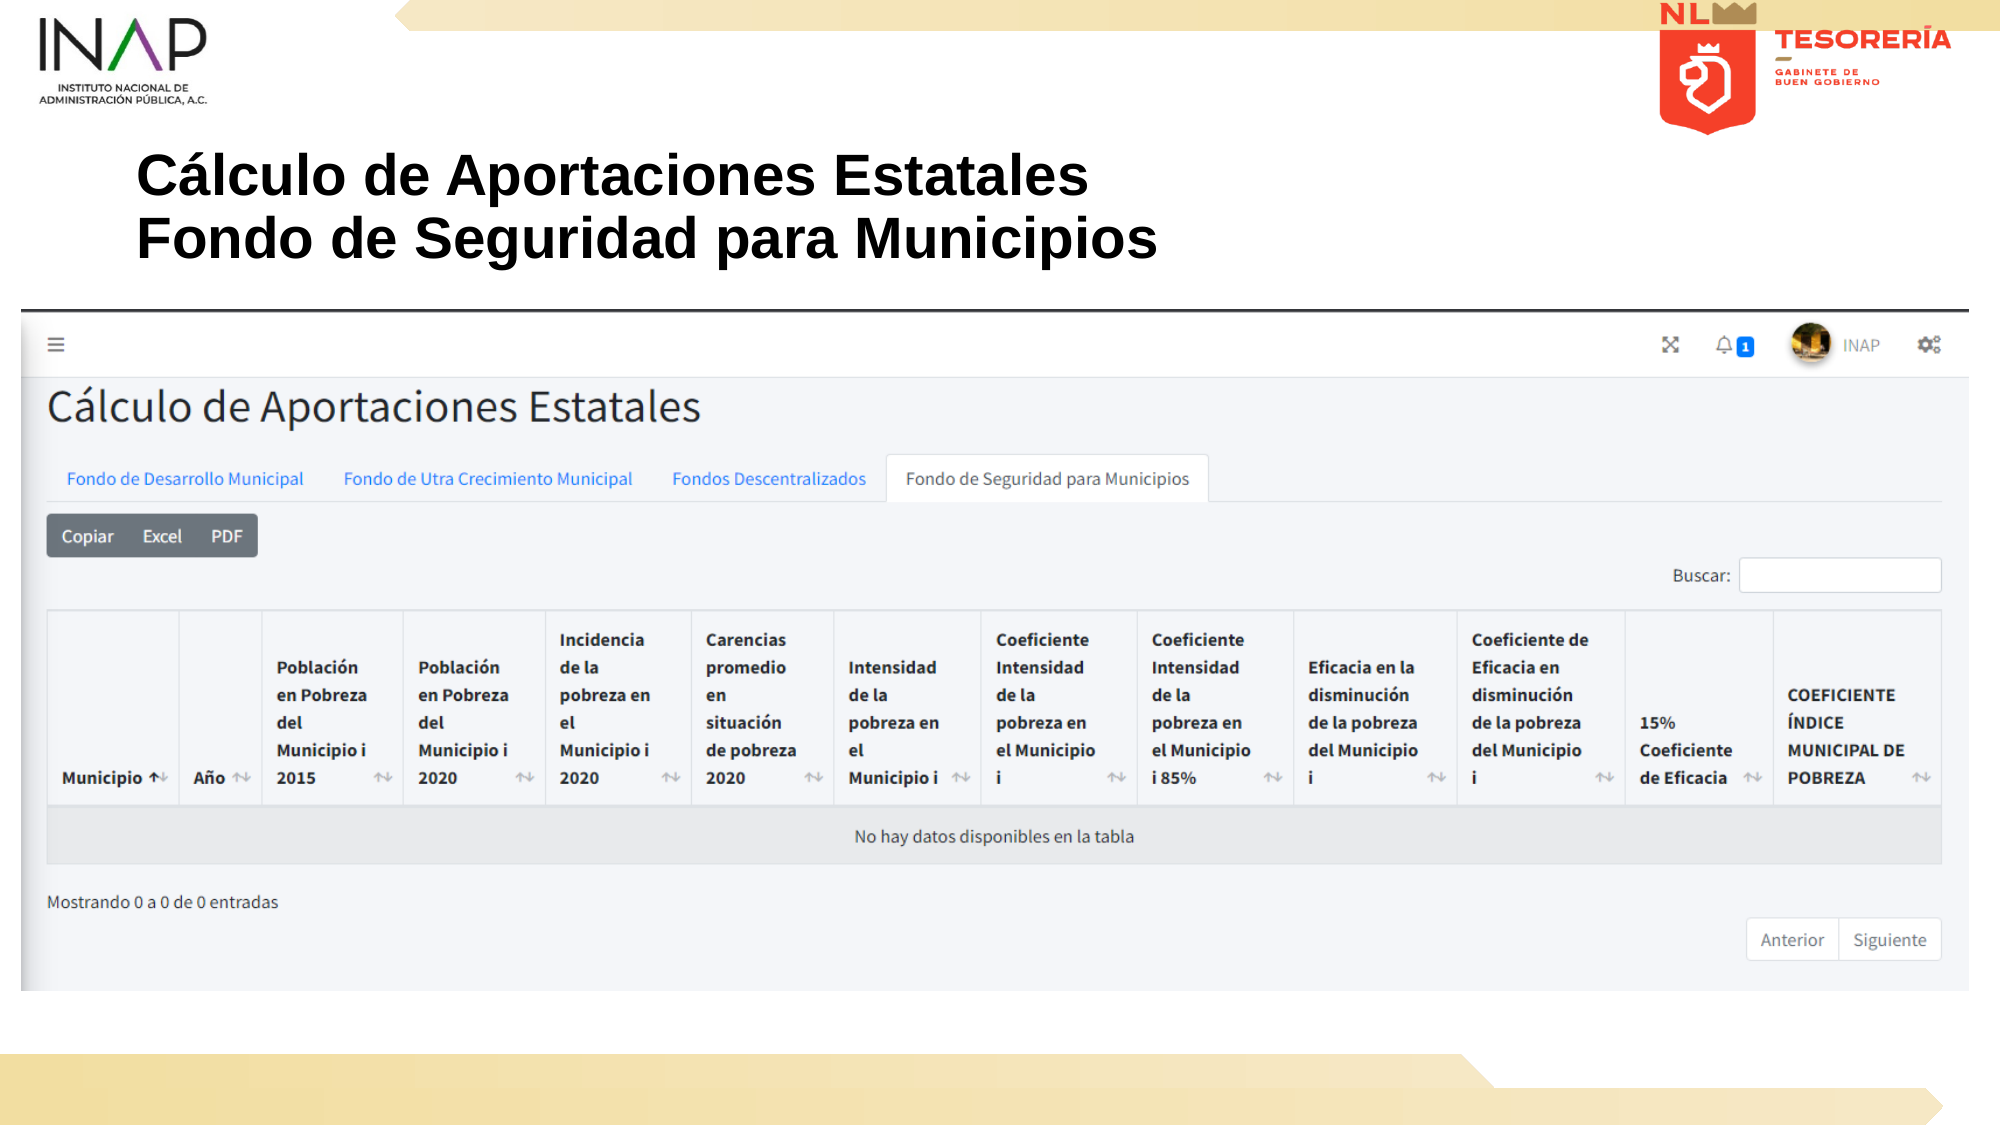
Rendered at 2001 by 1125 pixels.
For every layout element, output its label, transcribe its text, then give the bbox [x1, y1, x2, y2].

picture [6, 3, 240, 121]
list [21, 309, 1969, 991]
picture [1651, 0, 2000, 138]
title Cálculo de Aportaciones Estatales Fondo de Seguridad para Municipios [121, 137, 1847, 309]
